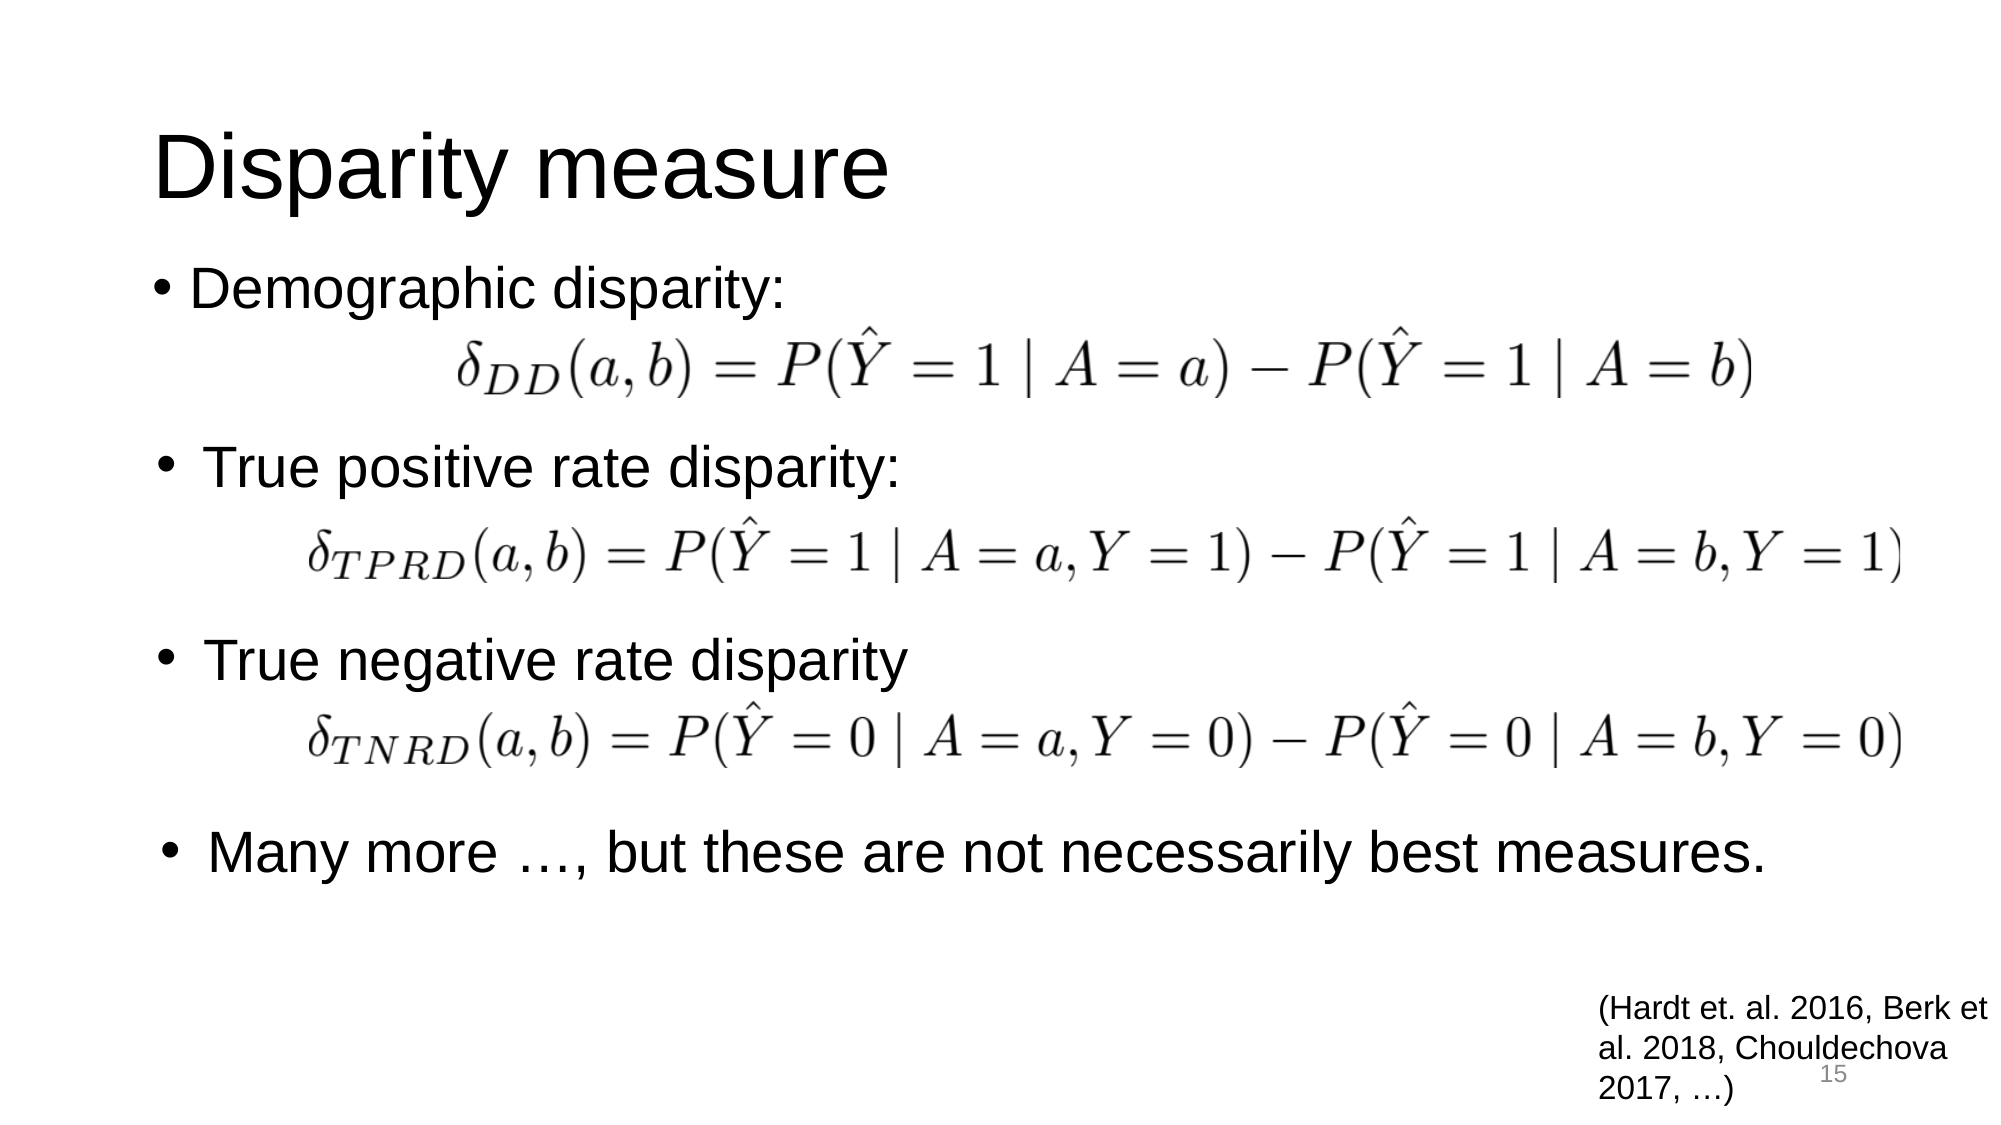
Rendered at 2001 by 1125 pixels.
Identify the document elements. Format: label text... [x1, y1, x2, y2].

text_box Many more …, but these are not necessarily best measures. [145, 806, 1785, 962]
title Disparity measure [137, 59, 1863, 250]
picture [308, 514, 1901, 583]
slide_number 15 [1412, 1042, 1863, 1103]
text_box True positive rate disparity: [141, 421, 918, 507]
text_box True negative rate disparity [141, 614, 925, 699]
picture [308, 699, 1901, 768]
picture [457, 324, 1752, 398]
list Demographic disparity: [137, 250, 1863, 352]
text_box (Hardt et. al. 2016, Berk et al. 2018, Chouldechova 2017, …) [1583, 978, 2000, 1114]
